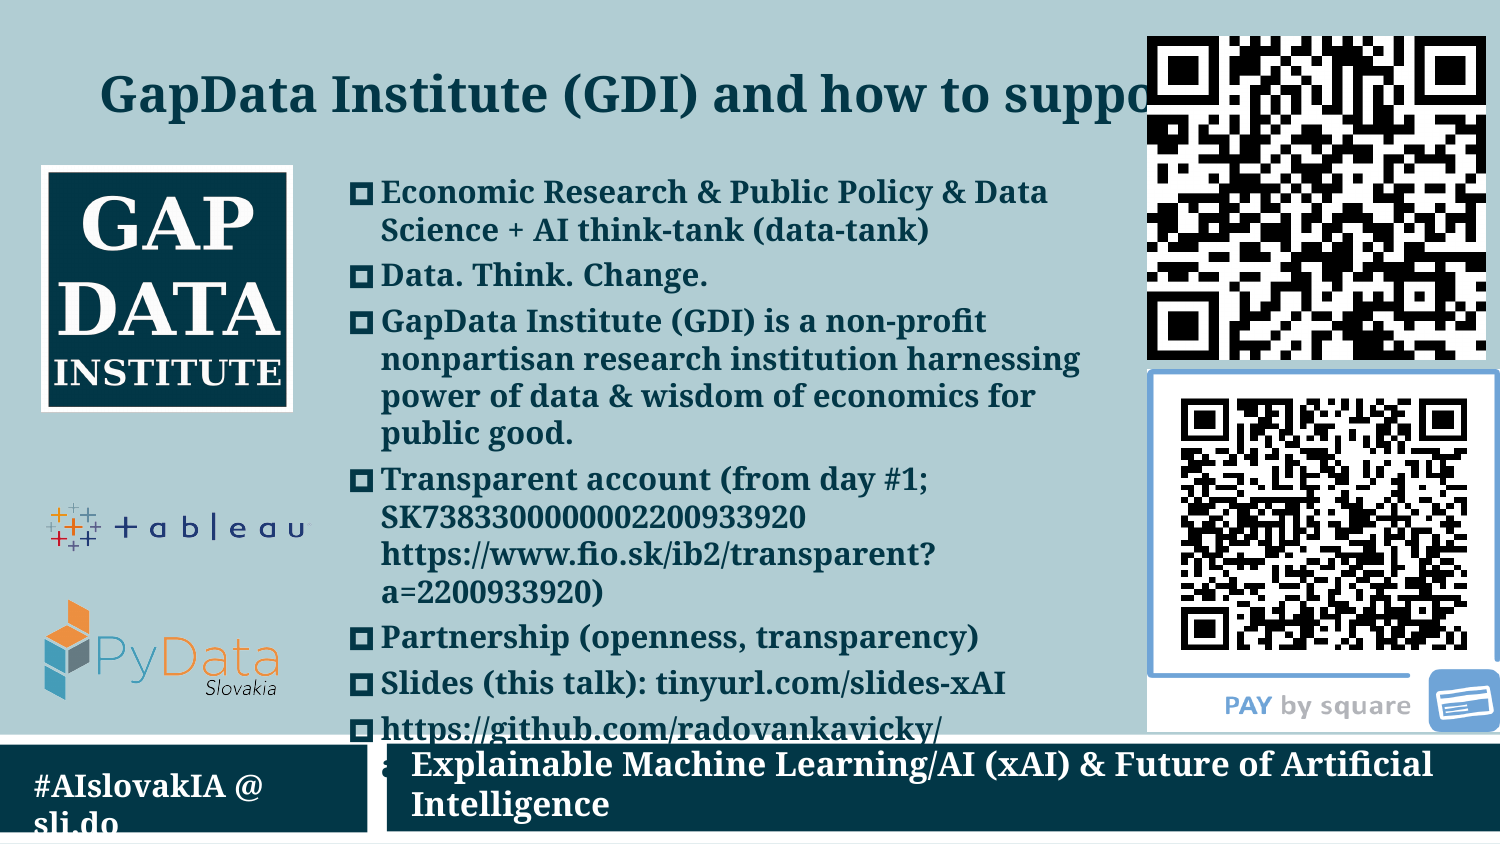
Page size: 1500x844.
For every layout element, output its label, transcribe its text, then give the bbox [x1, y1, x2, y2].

text_box #AIslovakIA @ sli.do [22, 760, 342, 815]
picture [35, 819, 47, 833]
text_box Explainable Machine Learning/AI (xAI) & Future of Artificial Intelligence [400, 740, 1500, 826]
picture [111, 819, 117, 833]
text_box GapData Institute (GDI) and how to support us. [88, 31, 1500, 154]
picture [92, 815, 96, 833]
picture [52, 815, 56, 833]
picture [102, 819, 108, 833]
picture [40, 164, 293, 414]
picture [1147, 36, 1486, 361]
text_box Economic Research & Public Policy & Data Science + AI think-tank (data-tank) Data. Think. Change. GapData Institute (GDI) is a non-profit nonpartisan research institution harnessing power of data & wisdom of economics for public good. Transparent account (from day #1; SK7383300000002200933920 https://www.fio.sk/ib2/transparent?a=2200933920) Partnership (openness, transparency) Slides (this talk): tinyurl.com/slides-xAI https://github.com/radovankavicky/aislovakia2024 [292, 166, 1137, 720]
picture [40, 465, 316, 713]
picture [1147, 369, 1500, 732]
picture [82, 819, 90, 833]
picture [62, 819, 67, 833]
